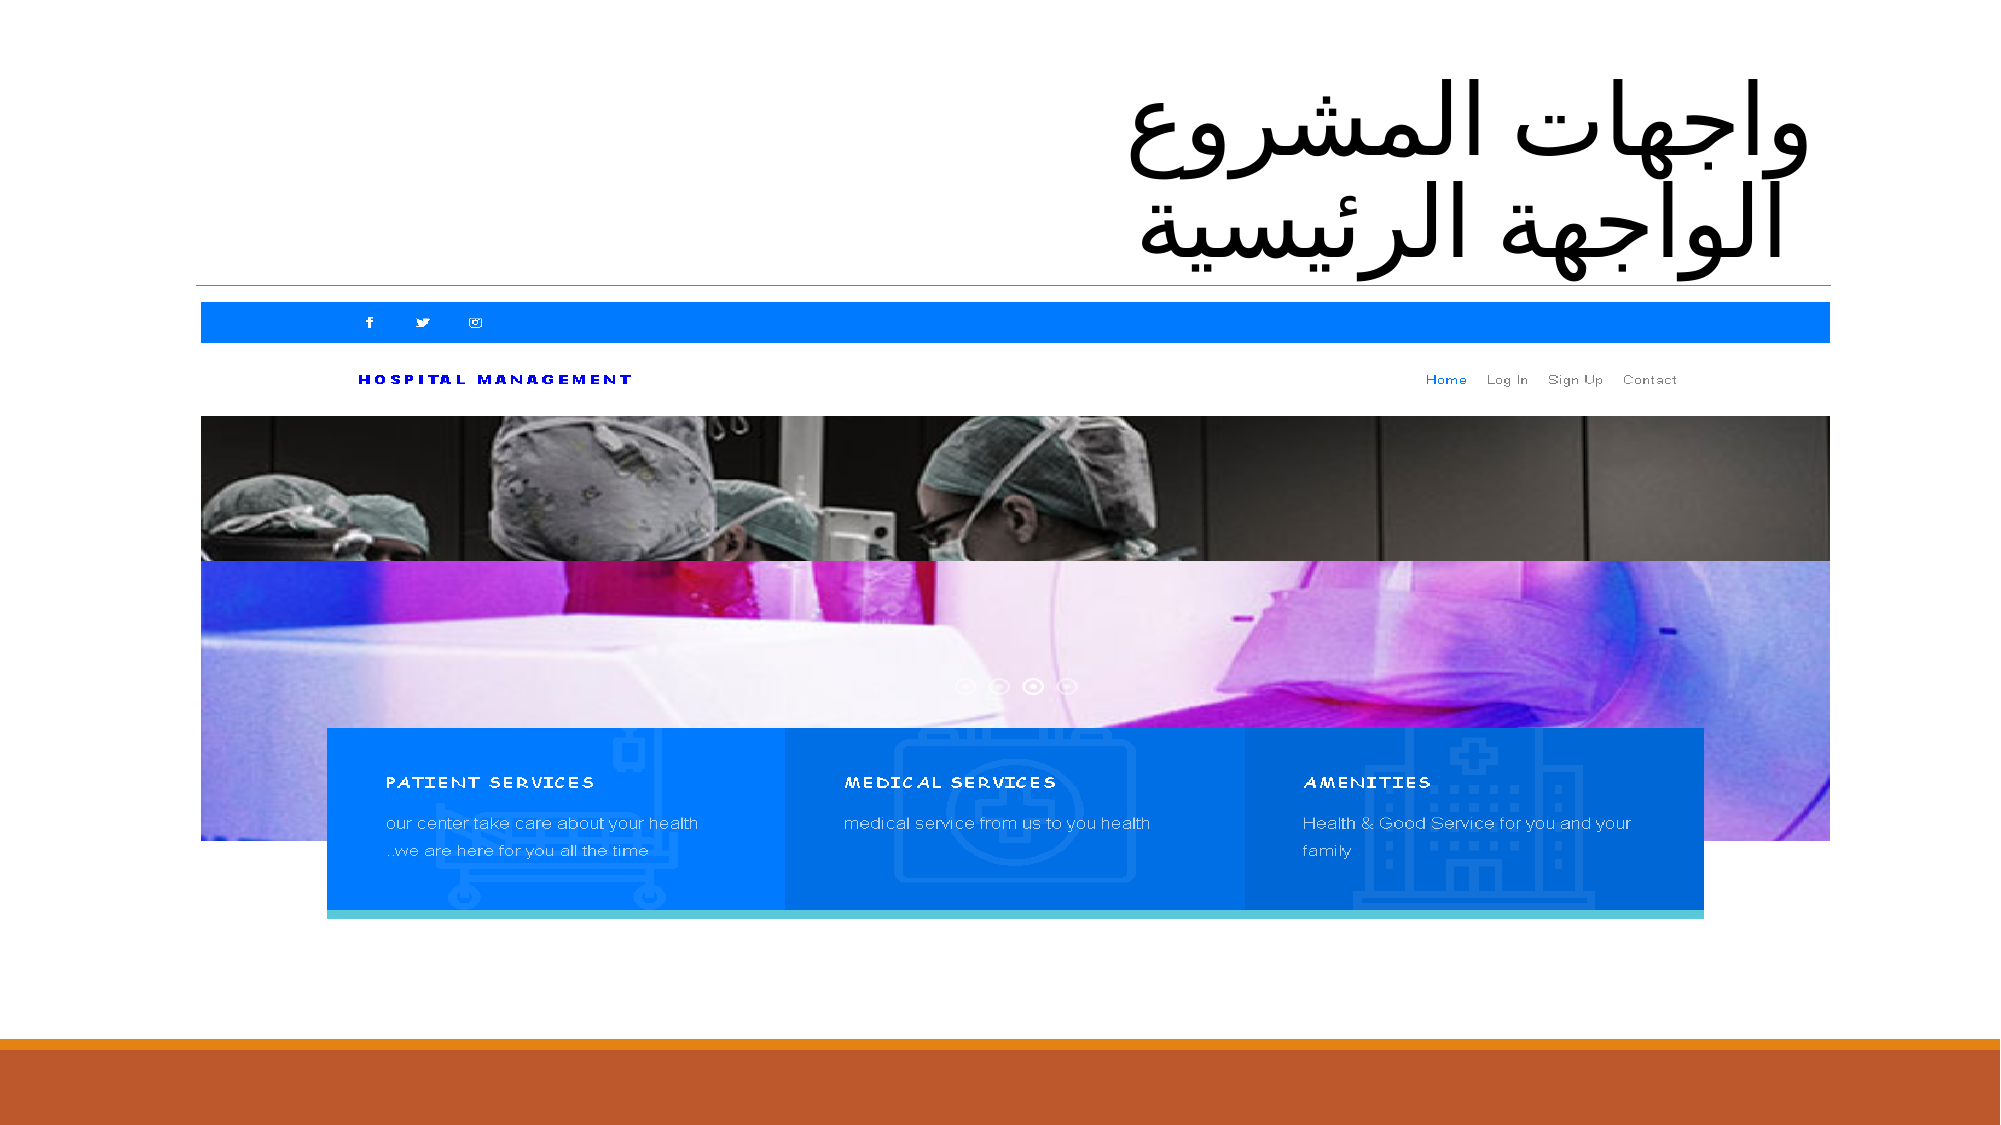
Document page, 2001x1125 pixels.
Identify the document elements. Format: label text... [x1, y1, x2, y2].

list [200, 302, 1831, 964]
title واجهات المشروع الواجهة الرئيسية [180, 47, 1830, 285]
